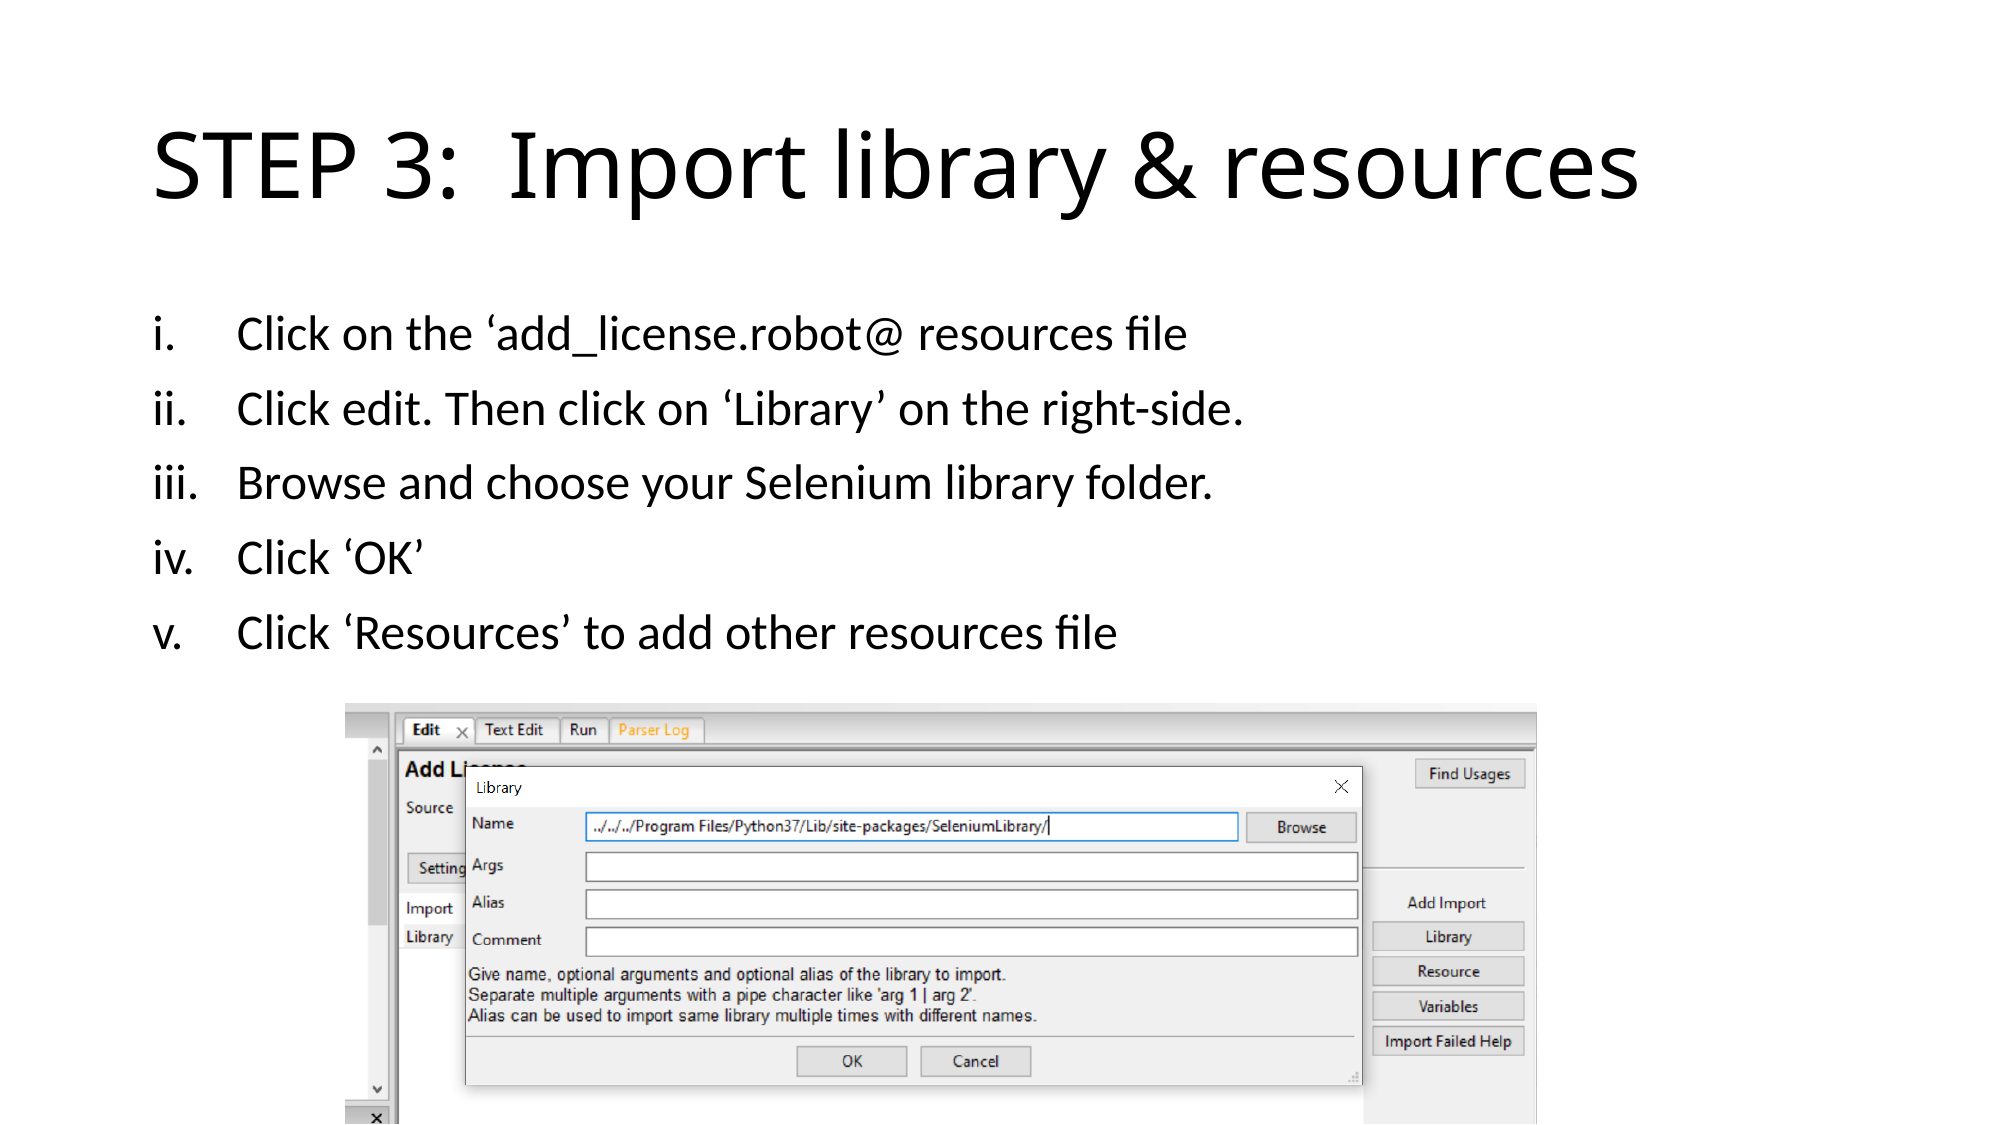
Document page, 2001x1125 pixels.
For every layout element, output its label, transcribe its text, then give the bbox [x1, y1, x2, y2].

title STEP 3: Import library & resources [137, 59, 1863, 278]
picture [345, 703, 1537, 1125]
list Click on the ‘add_license.robot@ resources file Click edit. Then click on ‘Library’ on the right-side. Browse and choose your Selenium library folder. Click ‘OK’ Click ‘Resources’ to add other resources file [137, 299, 1863, 735]
